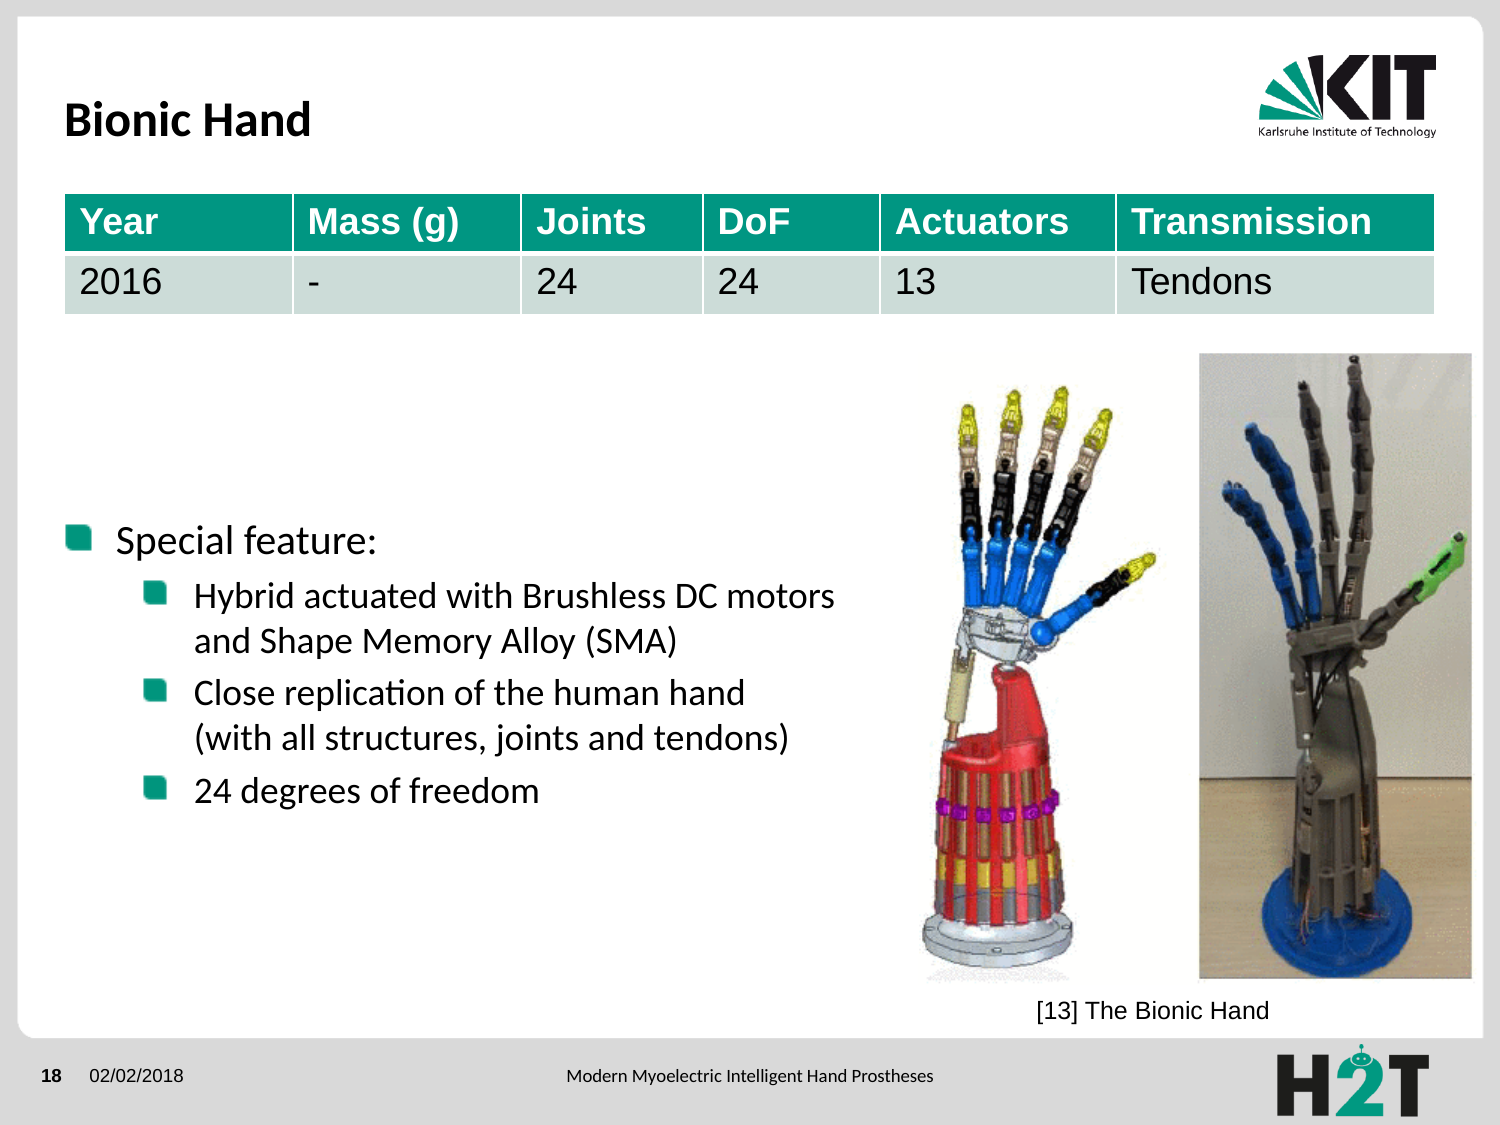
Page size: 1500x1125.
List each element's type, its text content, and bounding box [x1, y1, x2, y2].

table_cell 2016 [65, 256, 292, 314]
picture [0, 0, 1500, 1125]
list Special feature: Hybrid actuated with Brushless DC motors and Shape Memory Alloy (SMA) Close replication of the human hand (with all structures, joints and tendons) 24 degrees of freedom [64, 337, 892, 1000]
table_cell 24 [522, 256, 702, 314]
table_cell 24 [704, 256, 879, 314]
table_header Actuators [881, 194, 1115, 251]
text_box [13] The Bionic Hand [1021, 987, 1500, 1032]
table_header Transmission [1117, 194, 1434, 251]
table_cell 13 [881, 256, 1115, 314]
table_header Joints [522, 194, 702, 251]
title Bionic Hand [63, 54, 1199, 148]
table_header Mass (g) [294, 194, 520, 251]
table_cell Tendons [1117, 256, 1434, 314]
table_cell - [294, 256, 520, 314]
table_header DoF [704, 194, 879, 251]
table_header Year [65, 194, 292, 251]
